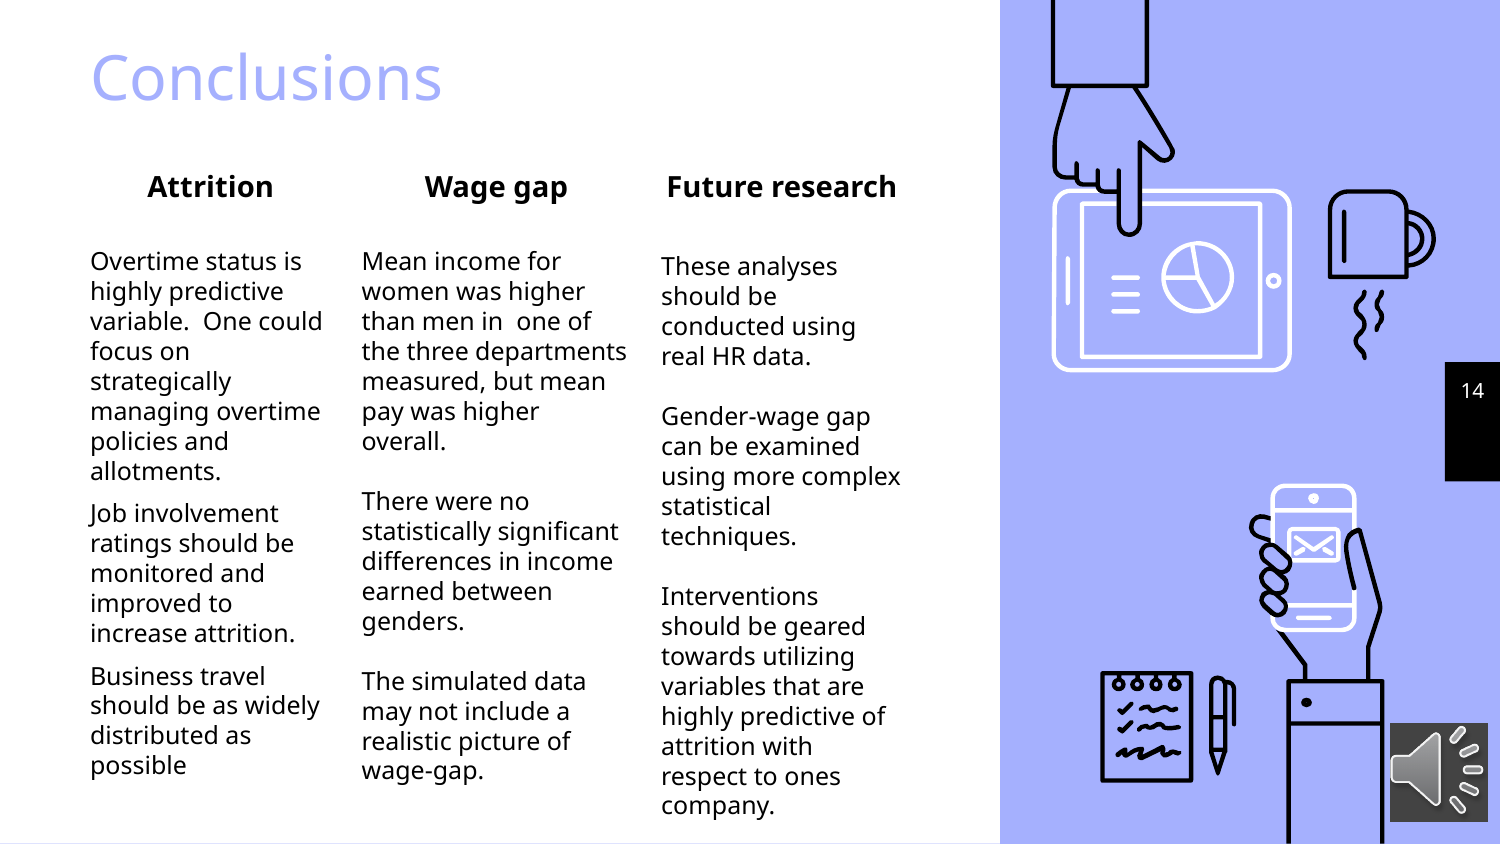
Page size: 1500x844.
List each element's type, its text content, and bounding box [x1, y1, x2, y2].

picture [1389, 722, 1490, 823]
list Wage gap Mean income for women was higher than men in one of the three departments measured, but mean pay was higher overall. There were no statistically significant differences in income earned between genders. The simulated data may not include a realistic picture of wage-gap. [346, 153, 647, 844]
list Attrition Overtime status is highly predictive variable. One could focus on strategically managing overtime policies and allotments. Job involvement ratings should be monitored and improved to increase attrition. Business travel should be as widely distributed as possible [75, 153, 346, 773]
list Future research These analyses should be conducted using real HR data. Gender-wage gap can be examined using more complex statistical techniques. Interventions should be geared towards utilizing variables that are highly predictive of attrition with respect to ones company. [646, 153, 918, 812]
title Conclusions [75, 31, 918, 129]
slide_number 14 [1444, 362, 1500, 422]
